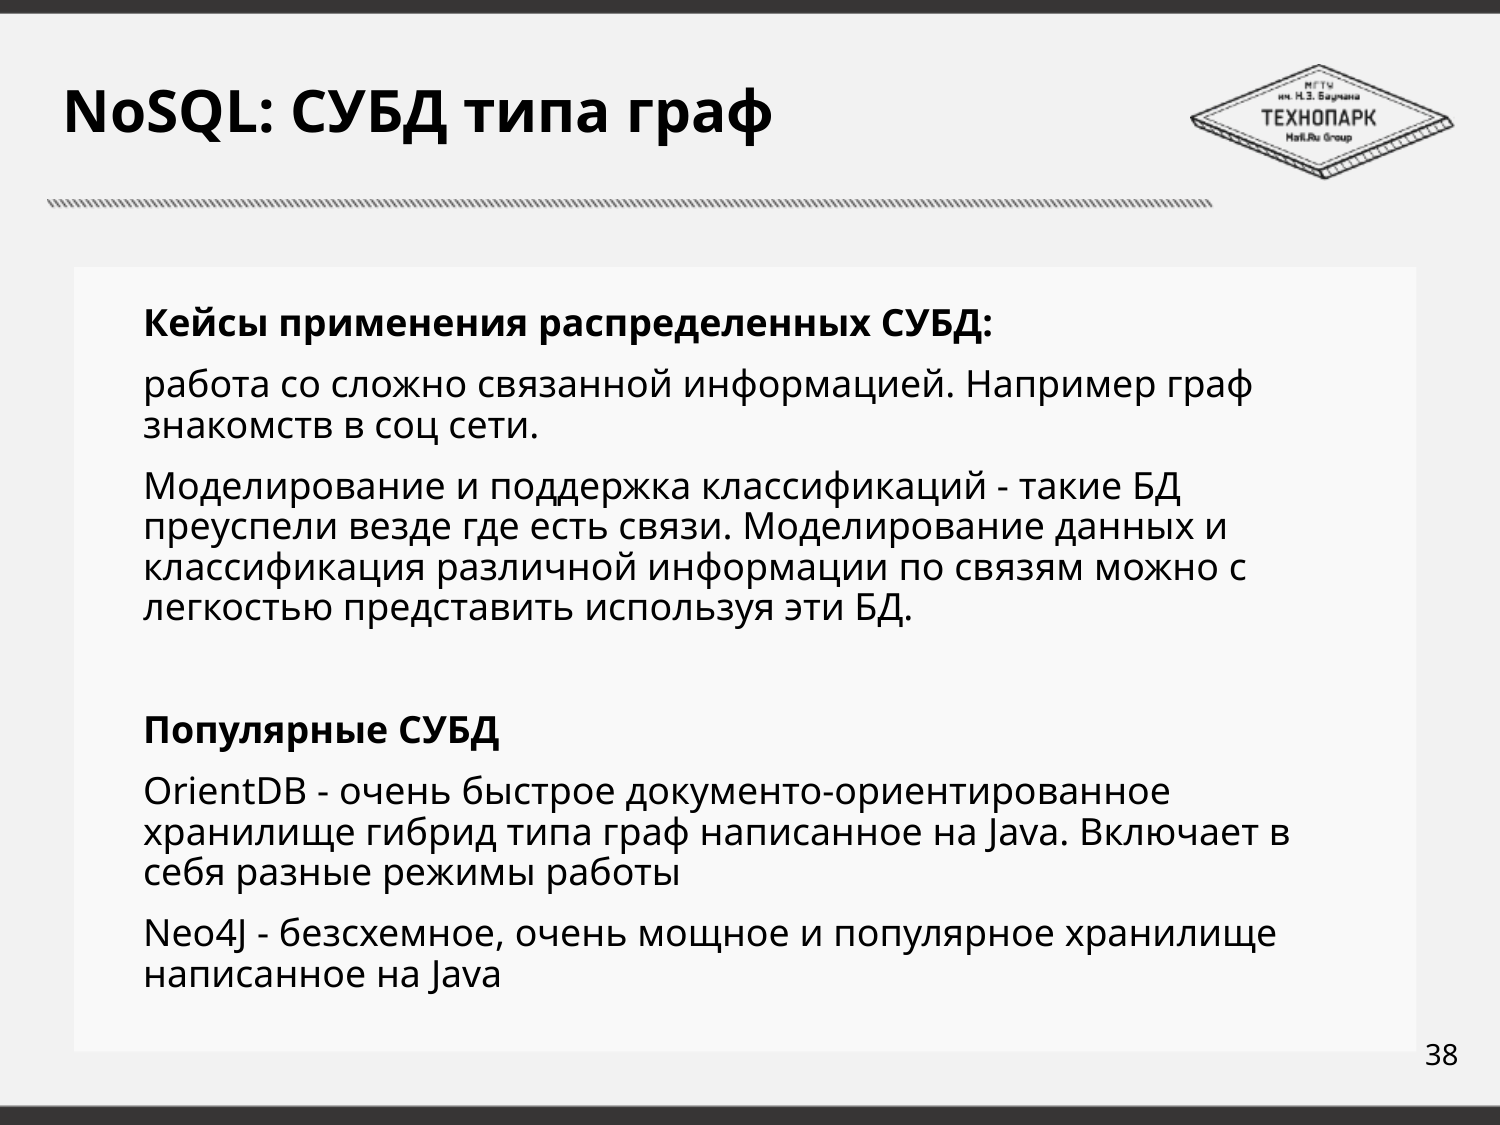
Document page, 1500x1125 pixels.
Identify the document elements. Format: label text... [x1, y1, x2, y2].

list Кейсы применения распределенных СУБД: работа со сложно связанной информацией. Например граф знакомств в соц сети. Моделирование и поддержка классификаций - такие БД преуспели везде где есть связи. Моделирование данных и классификация различной информации по связям можно с легкостью представить используя эти БД. Популярные СУБД OrientDB - очень быстрое документо-ориентированное хранилище гибрид типа граф написанное на Java. Включает в себя разные режимы работы Neo4J - безсхемное, очень мощное и популярное хранилище написанное на Java [128, 296, 1364, 1024]
title NoSQL: СУБД типа граф [47, 42, 1191, 185]
slide_number 38 [1136, 1025, 1474, 1086]
picture [0, 0, 1500, 1125]
